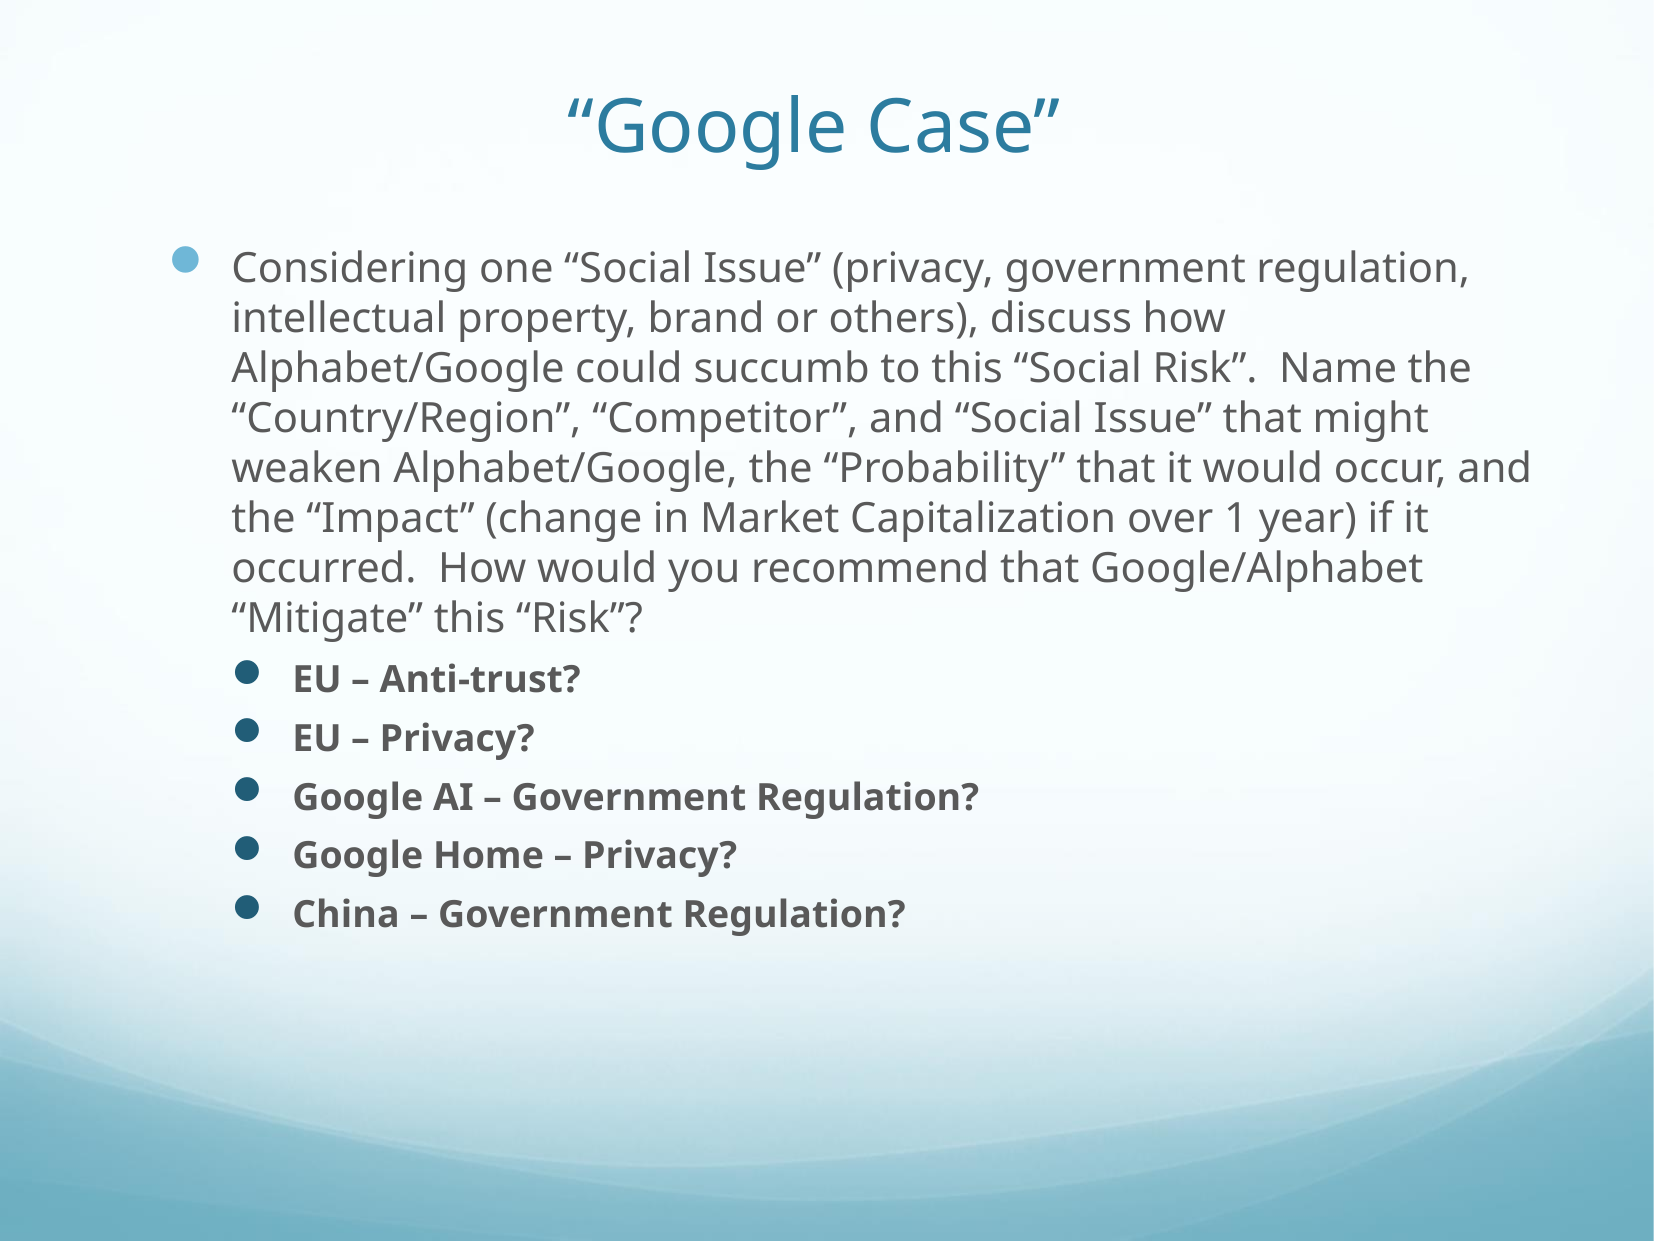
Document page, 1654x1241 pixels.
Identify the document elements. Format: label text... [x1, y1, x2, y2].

picture [0, 0, 1654, 1241]
title “Google Case” [39, 0, 1590, 176]
list Considering one “Social Issue” (privacy, government regulation, intellectual property, brand or others), discuss how Alphabet/Google could succumb to this “Social Risk”. Name the “Country/Region”, “Competitor”, and “Social Issue” that might weaken Alphabet/Google, the “Probability” that it would occur, and the “Impact” (change in Market Capitalization over 1 year) if it occurred. How would you recommend that Google/Alphabet “Mitigate” this “Risk”? EU – Anti-trust? EU – Privacy? Google AI – Government Regulation? Google Home – Privacy? China – Government Regulation? [151, 232, 1565, 1142]
